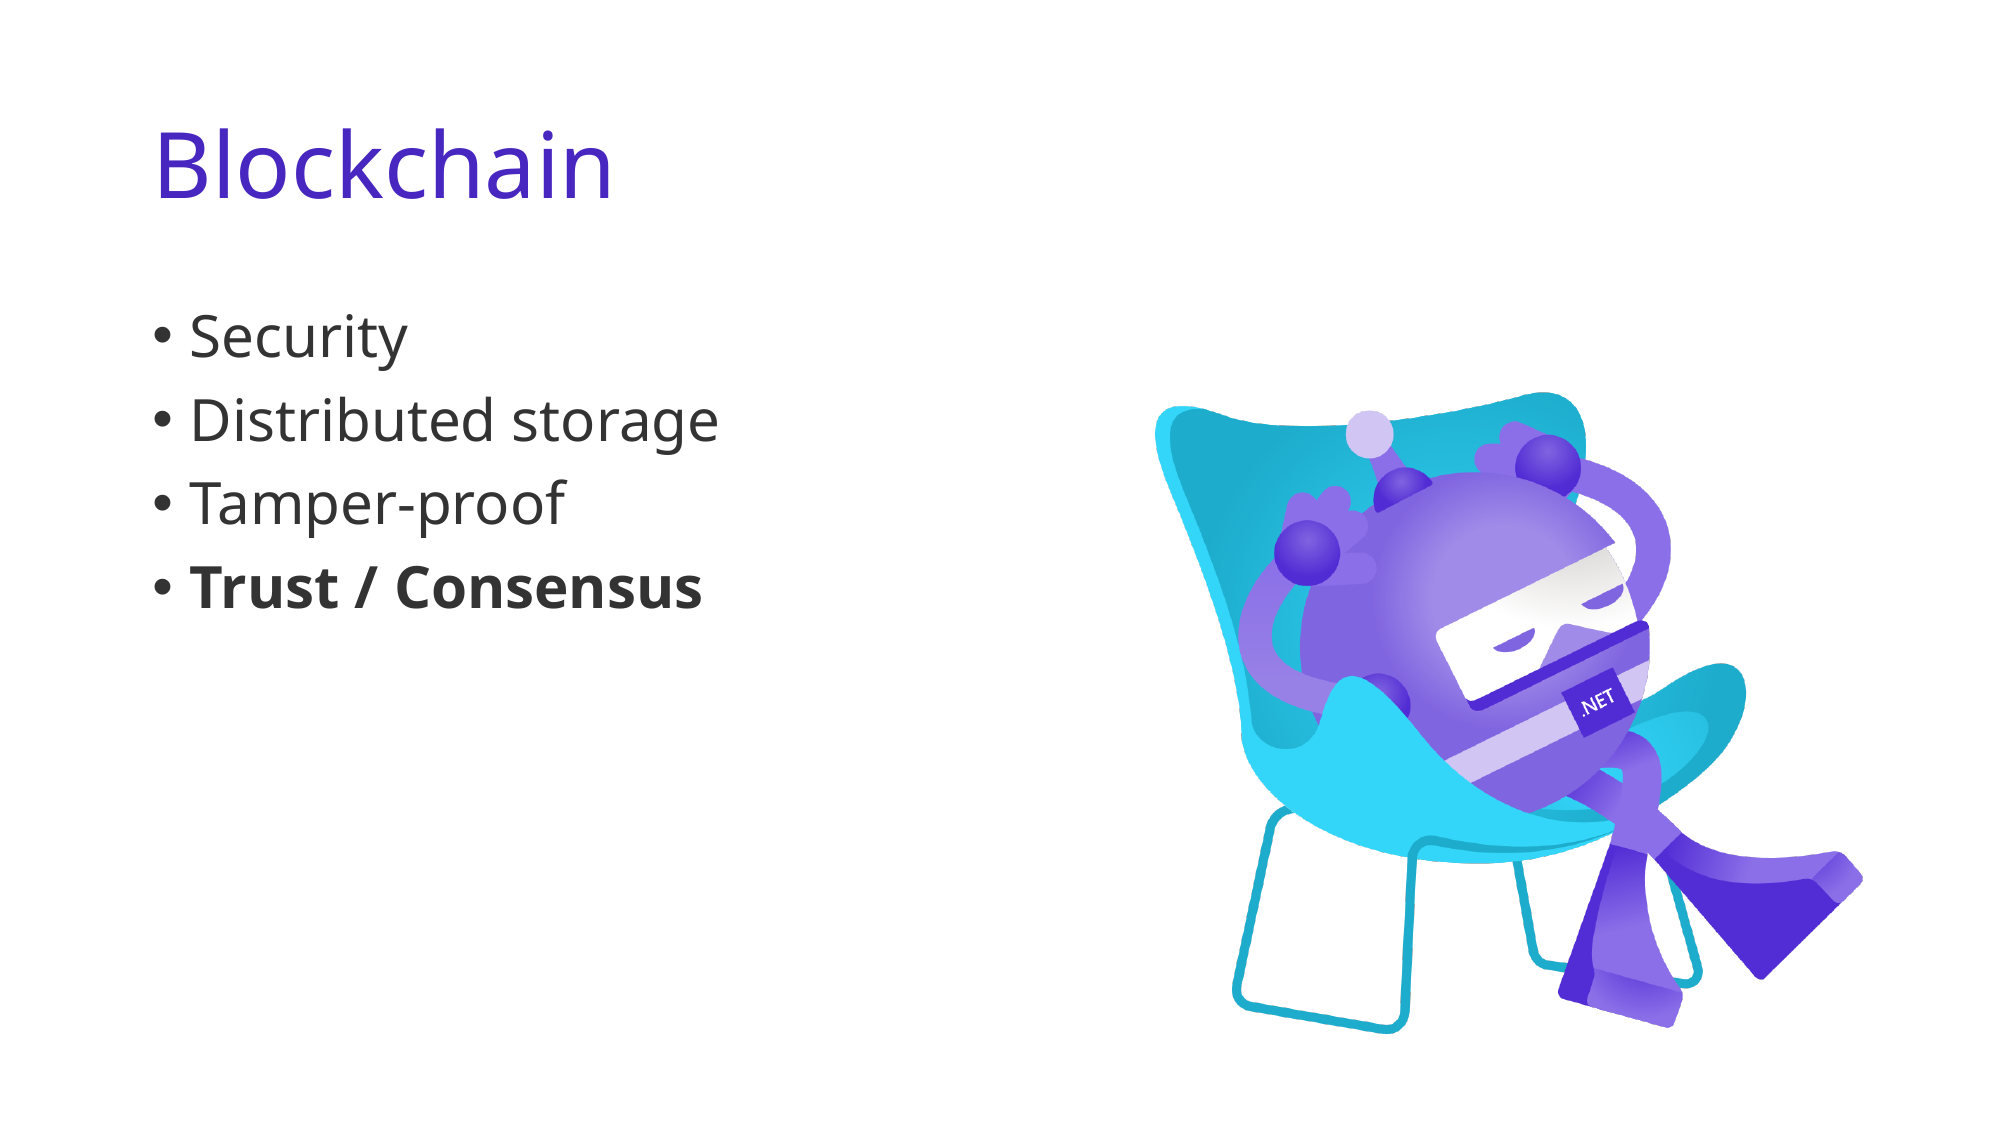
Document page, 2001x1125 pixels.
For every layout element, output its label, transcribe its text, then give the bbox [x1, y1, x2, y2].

title Blockchain [137, 59, 1863, 278]
list Security Distributed storage Tamper-proof Trust / Consensus [137, 299, 1863, 1014]
picture [1154, 390, 1863, 1036]
